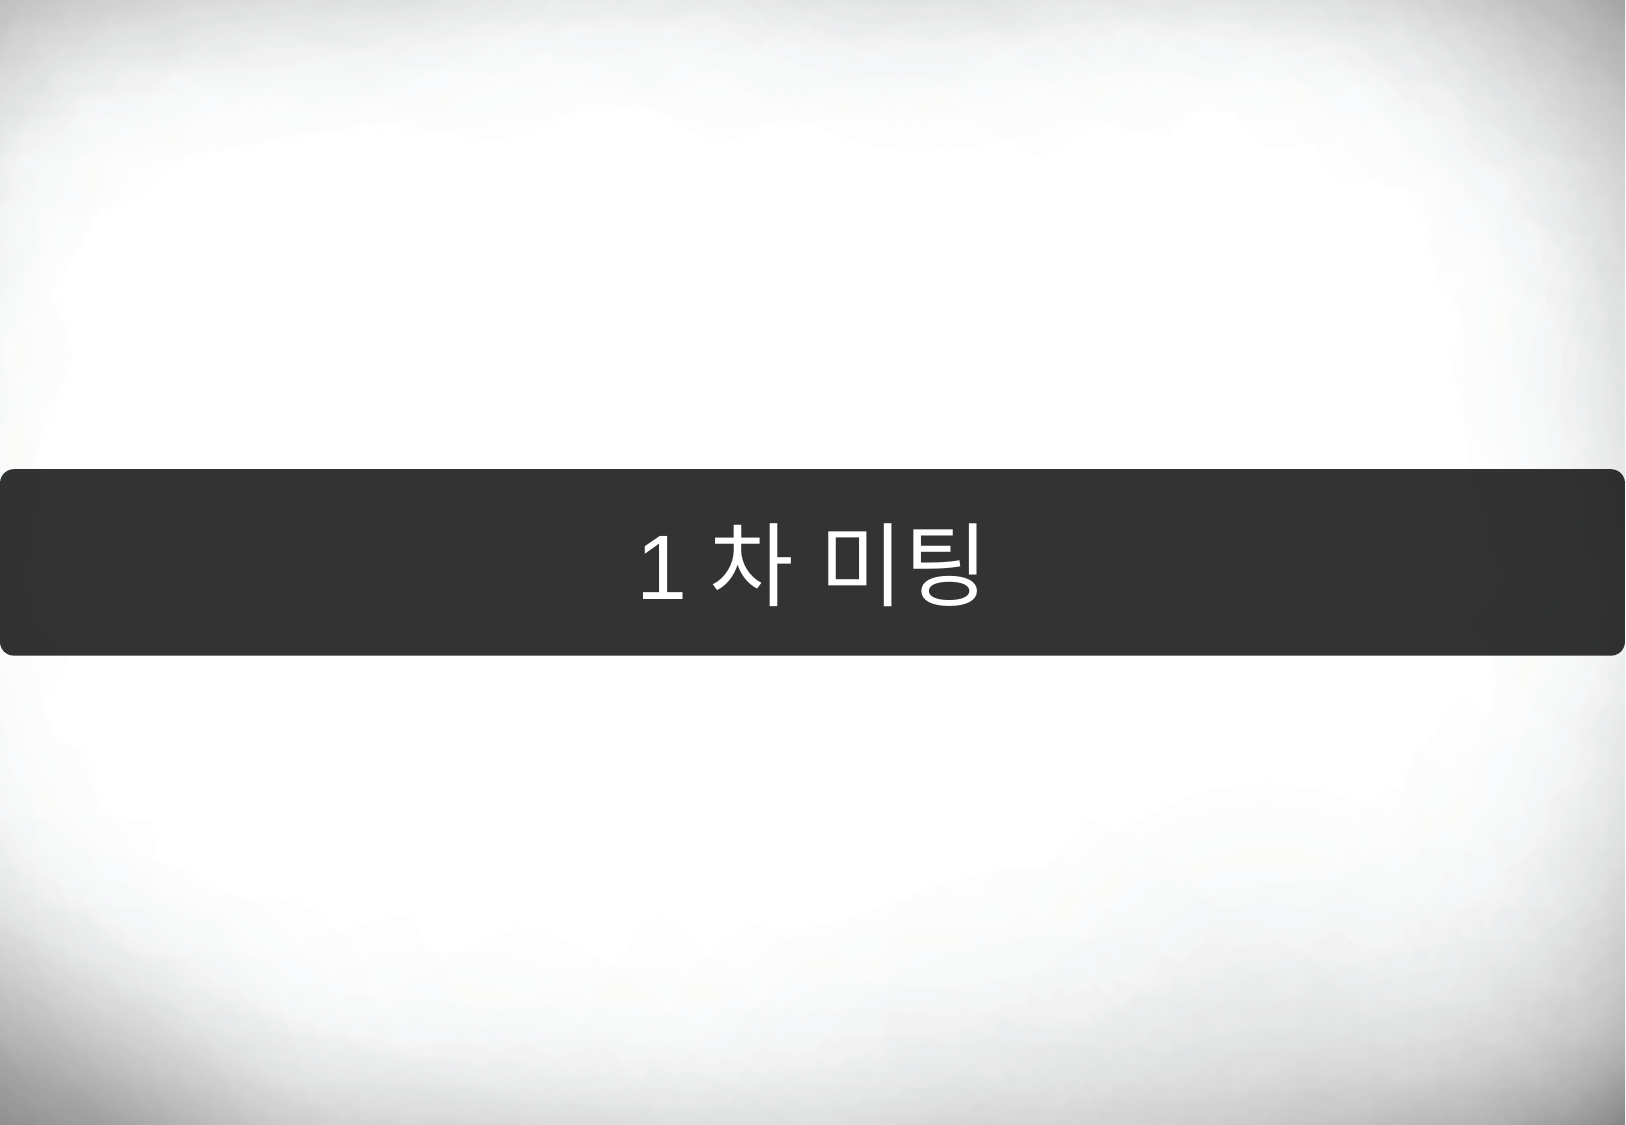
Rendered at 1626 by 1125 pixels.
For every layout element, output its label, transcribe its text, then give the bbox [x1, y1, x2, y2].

picture [0, 0, 1626, 1125]
text_box 1차 미팅 [0, 469, 1625, 656]
